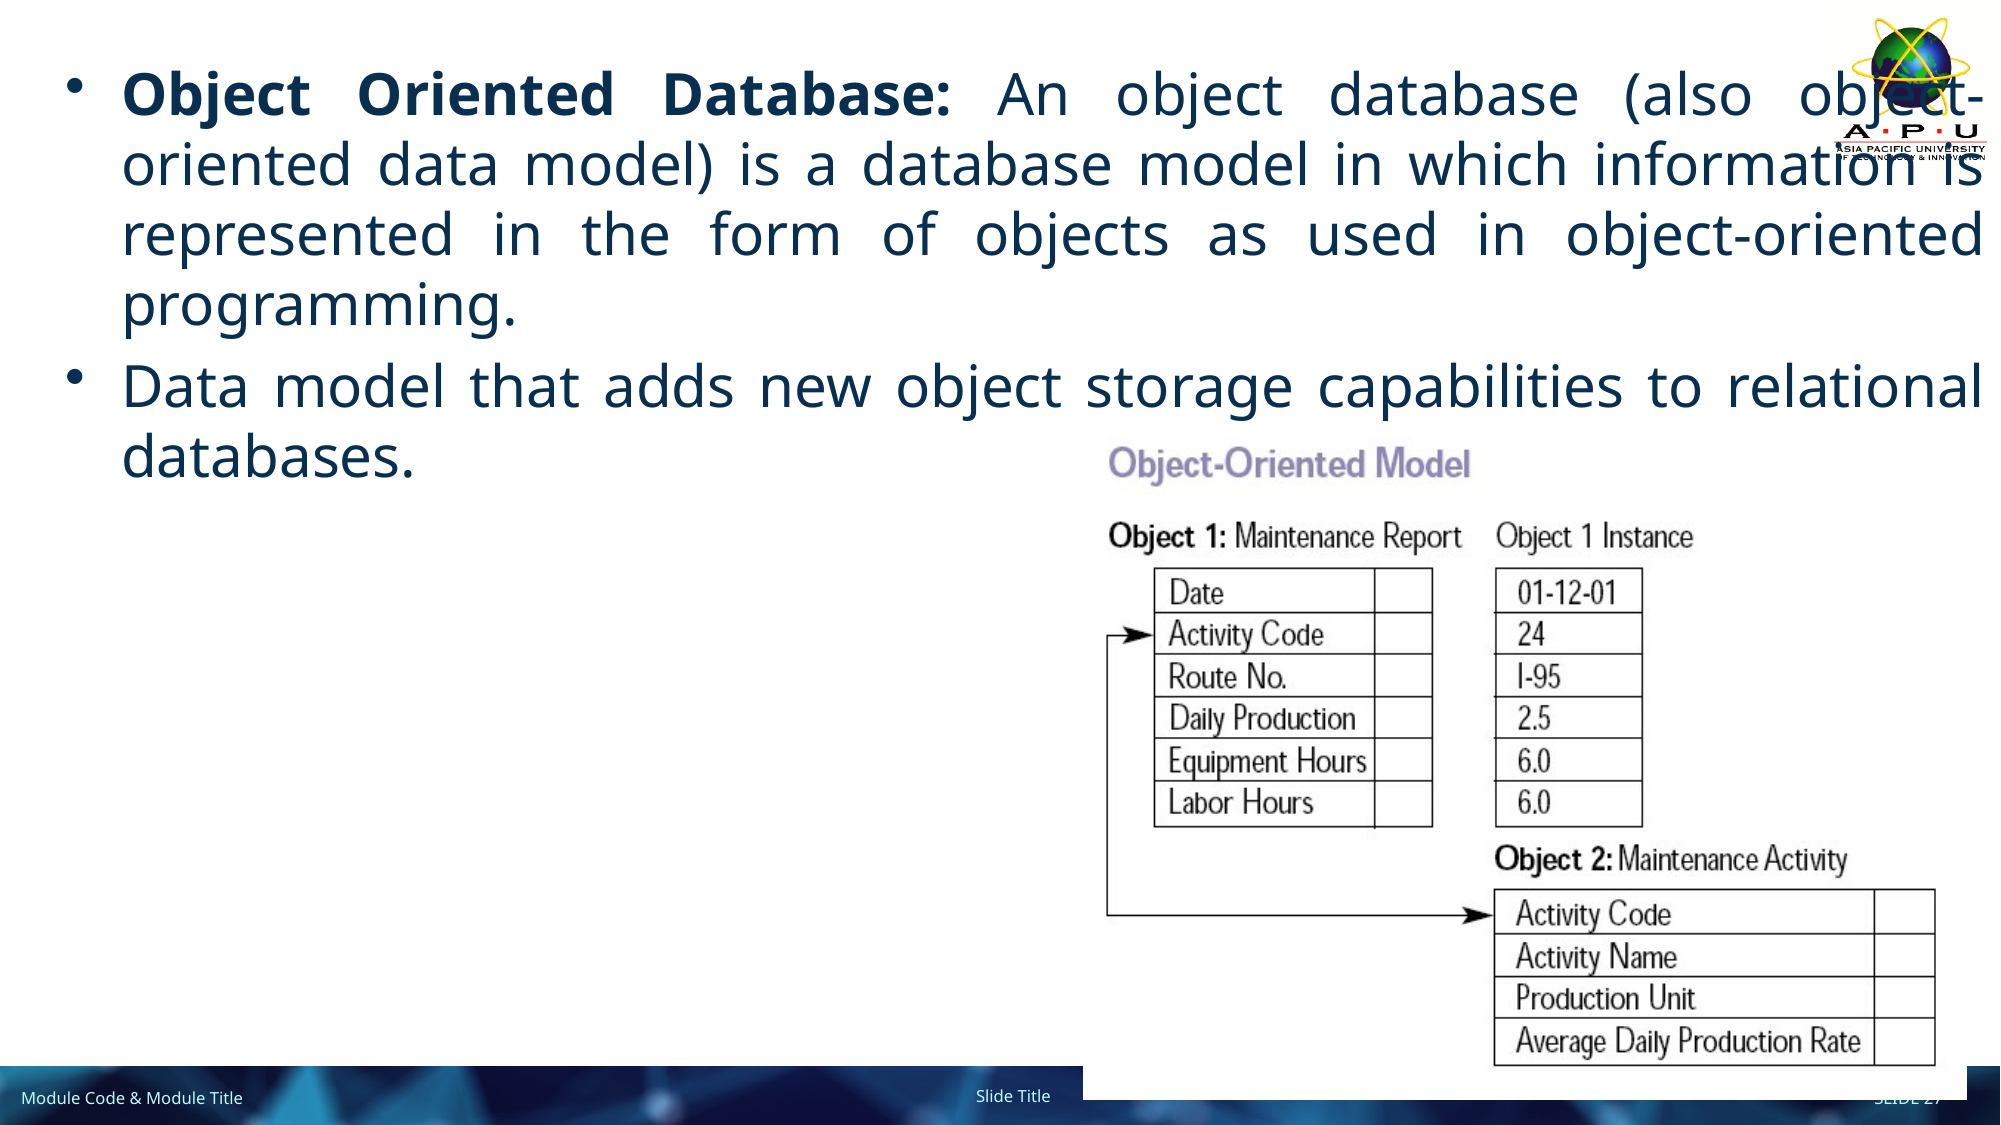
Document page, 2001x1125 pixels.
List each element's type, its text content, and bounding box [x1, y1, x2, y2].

picture [0, 1066, 2000, 1125]
picture [1822, 0, 2000, 50]
list Object Oriented Database: An object database (also object-oriented data model) is a database model in which information is represented in the form of objects as used in object-oriented programming. Data model that adds new object storage capabilities to relational databases. [50, 50, 2000, 718]
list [1082, 424, 1967, 1101]
